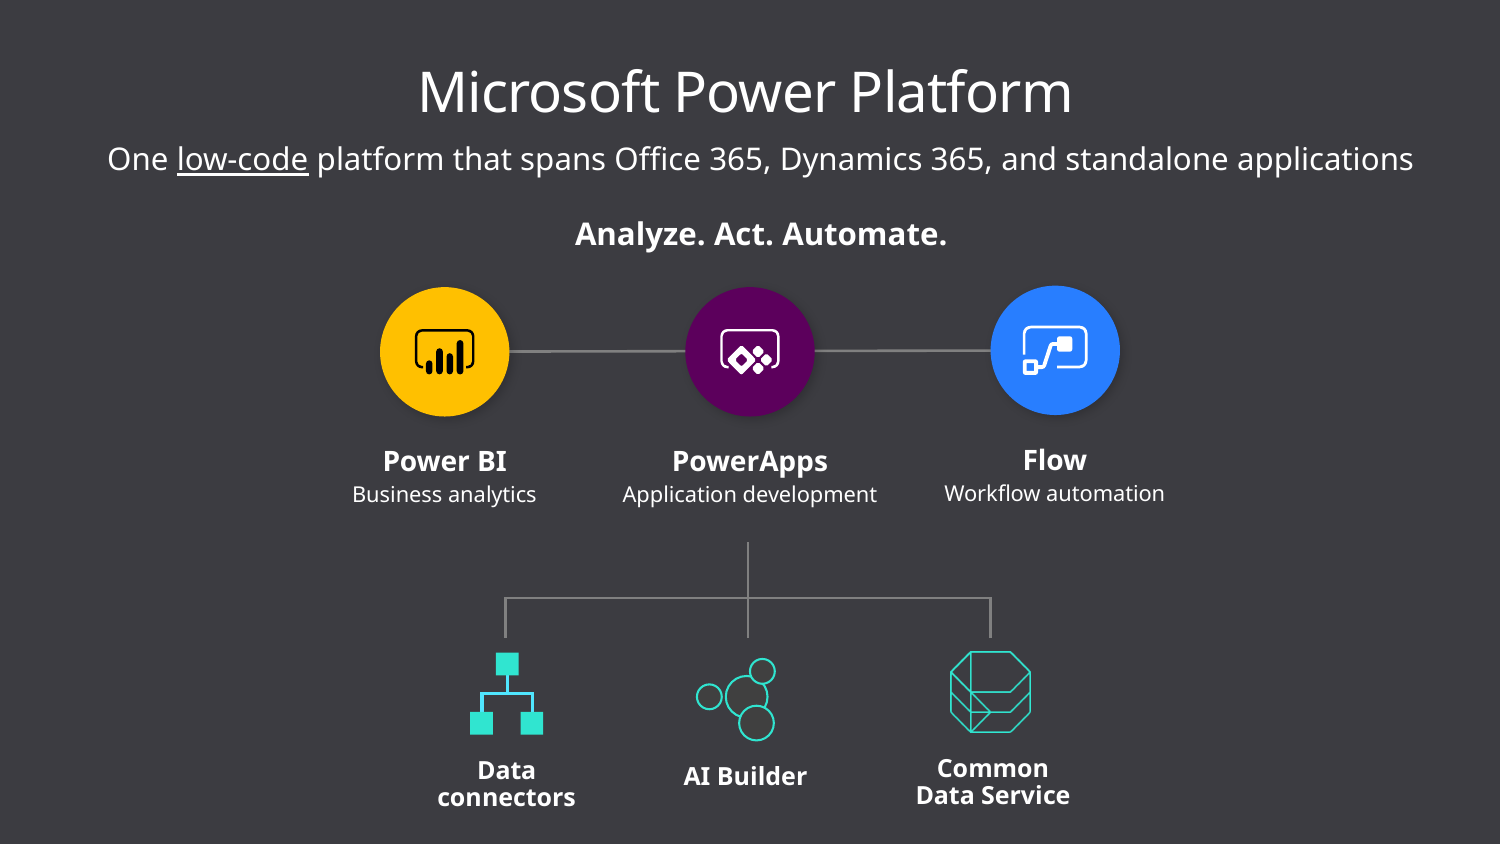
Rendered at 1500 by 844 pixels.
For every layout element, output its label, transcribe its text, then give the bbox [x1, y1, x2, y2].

text_box PowerApps Application development [715, 446, 785, 542]
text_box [469, 652, 544, 814]
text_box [685, 286, 815, 417]
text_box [379, 286, 510, 472]
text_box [696, 597, 780, 788]
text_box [958, 285, 1151, 576]
picture [949, 651, 1032, 733]
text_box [505, 542, 991, 639]
text_box Microsoft Power Platform [417, 56, 1074, 124]
text_box Common Data Service [958, 756, 1028, 781]
text_box One low-code platform that spans Office 365, Dynamics 365, and standalone applications Analyze. Act. Automate. [95, 139, 1416, 252]
